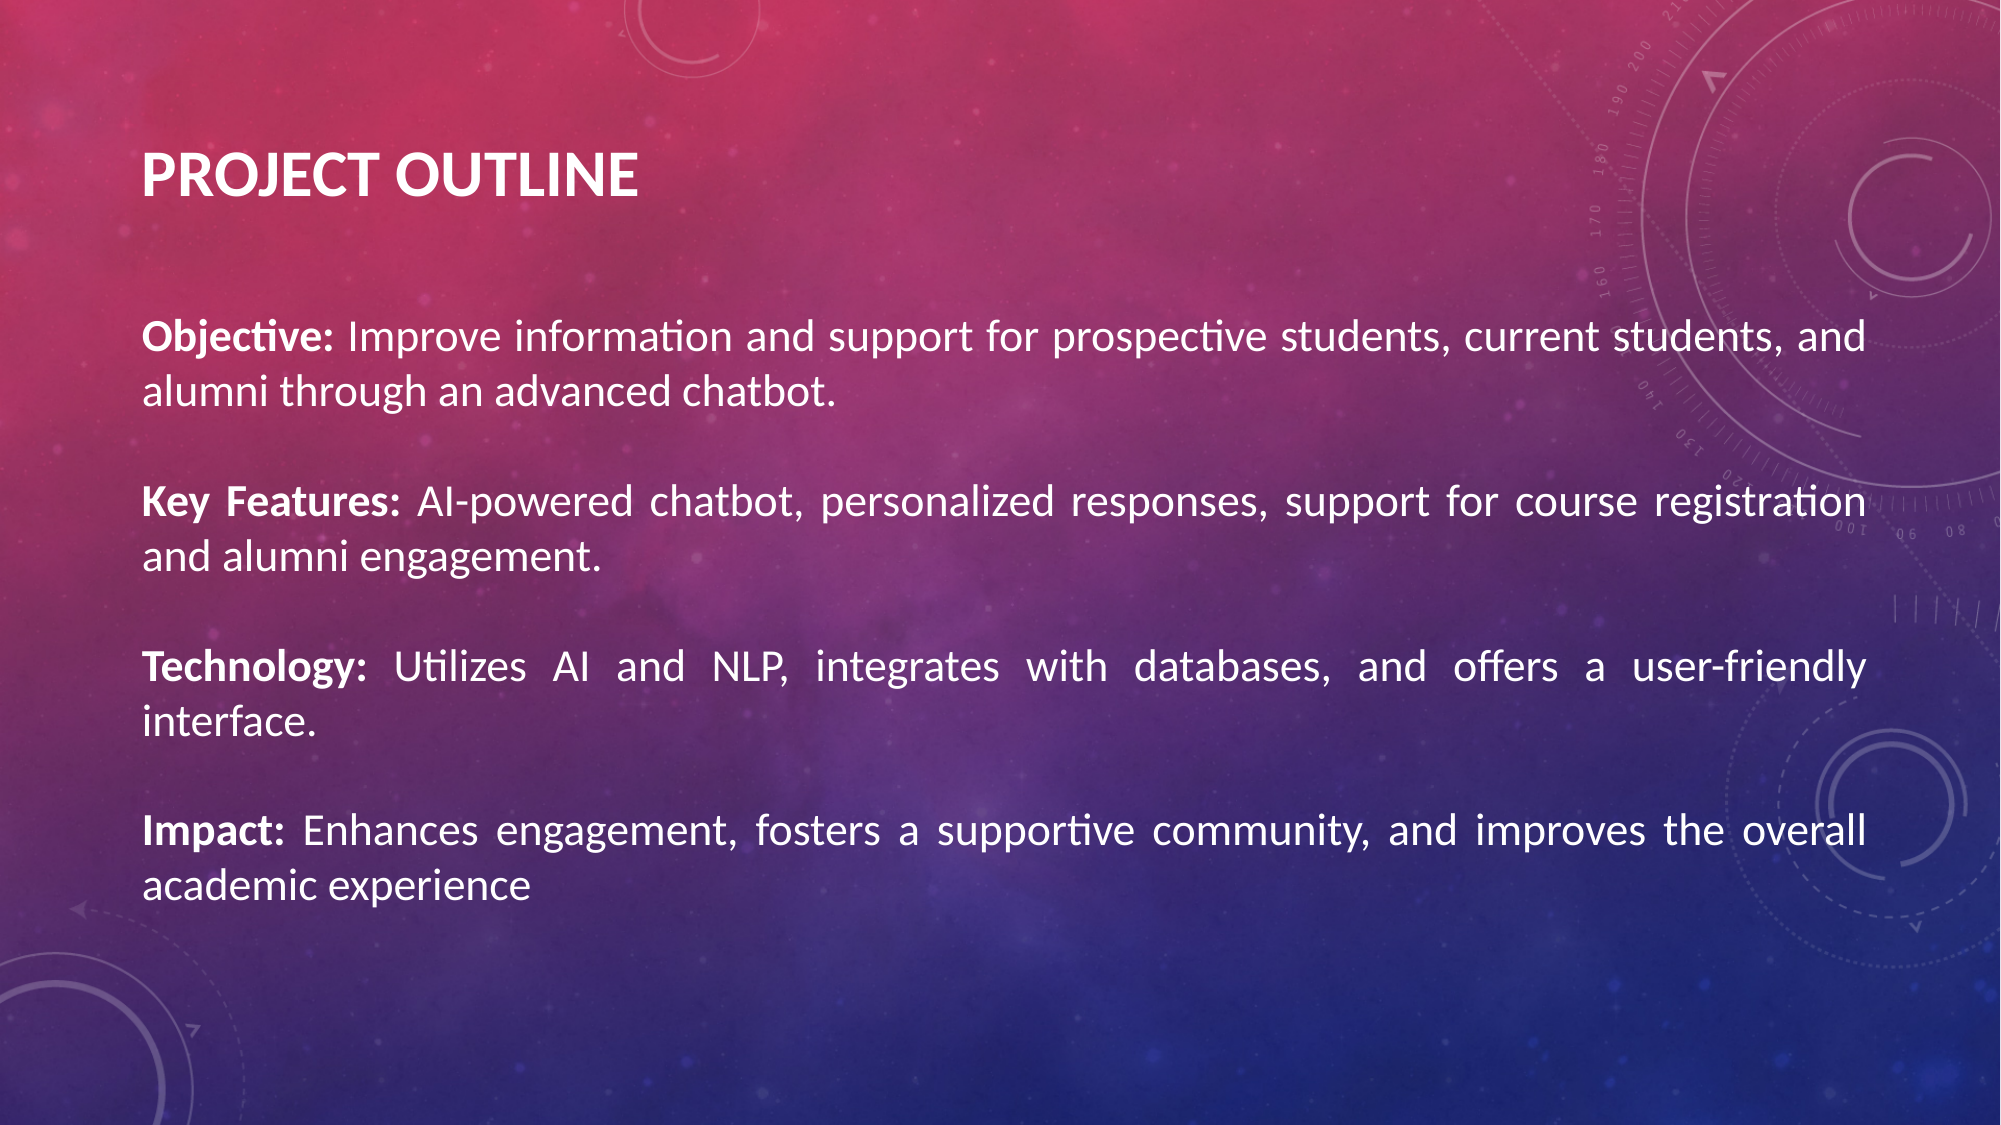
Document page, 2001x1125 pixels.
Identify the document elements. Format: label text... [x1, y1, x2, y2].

text_box Objective: Improve information and support for prospective students, current students, and alumni through an advanced chatbot. Key Features: AI-powered chatbot, personalized responses, support for course registration and alumni engagement. Technology: Utilizes AI and NLP, integrates with databases, and offers a user-friendly interface. Impact: Enhances engagement, fosters a supportive community, and improves the overall academic experience [127, 242, 1884, 918]
picture [0, 0, 2001, 1125]
text_box PROJECT OUTLINE [127, 122, 1000, 218]
